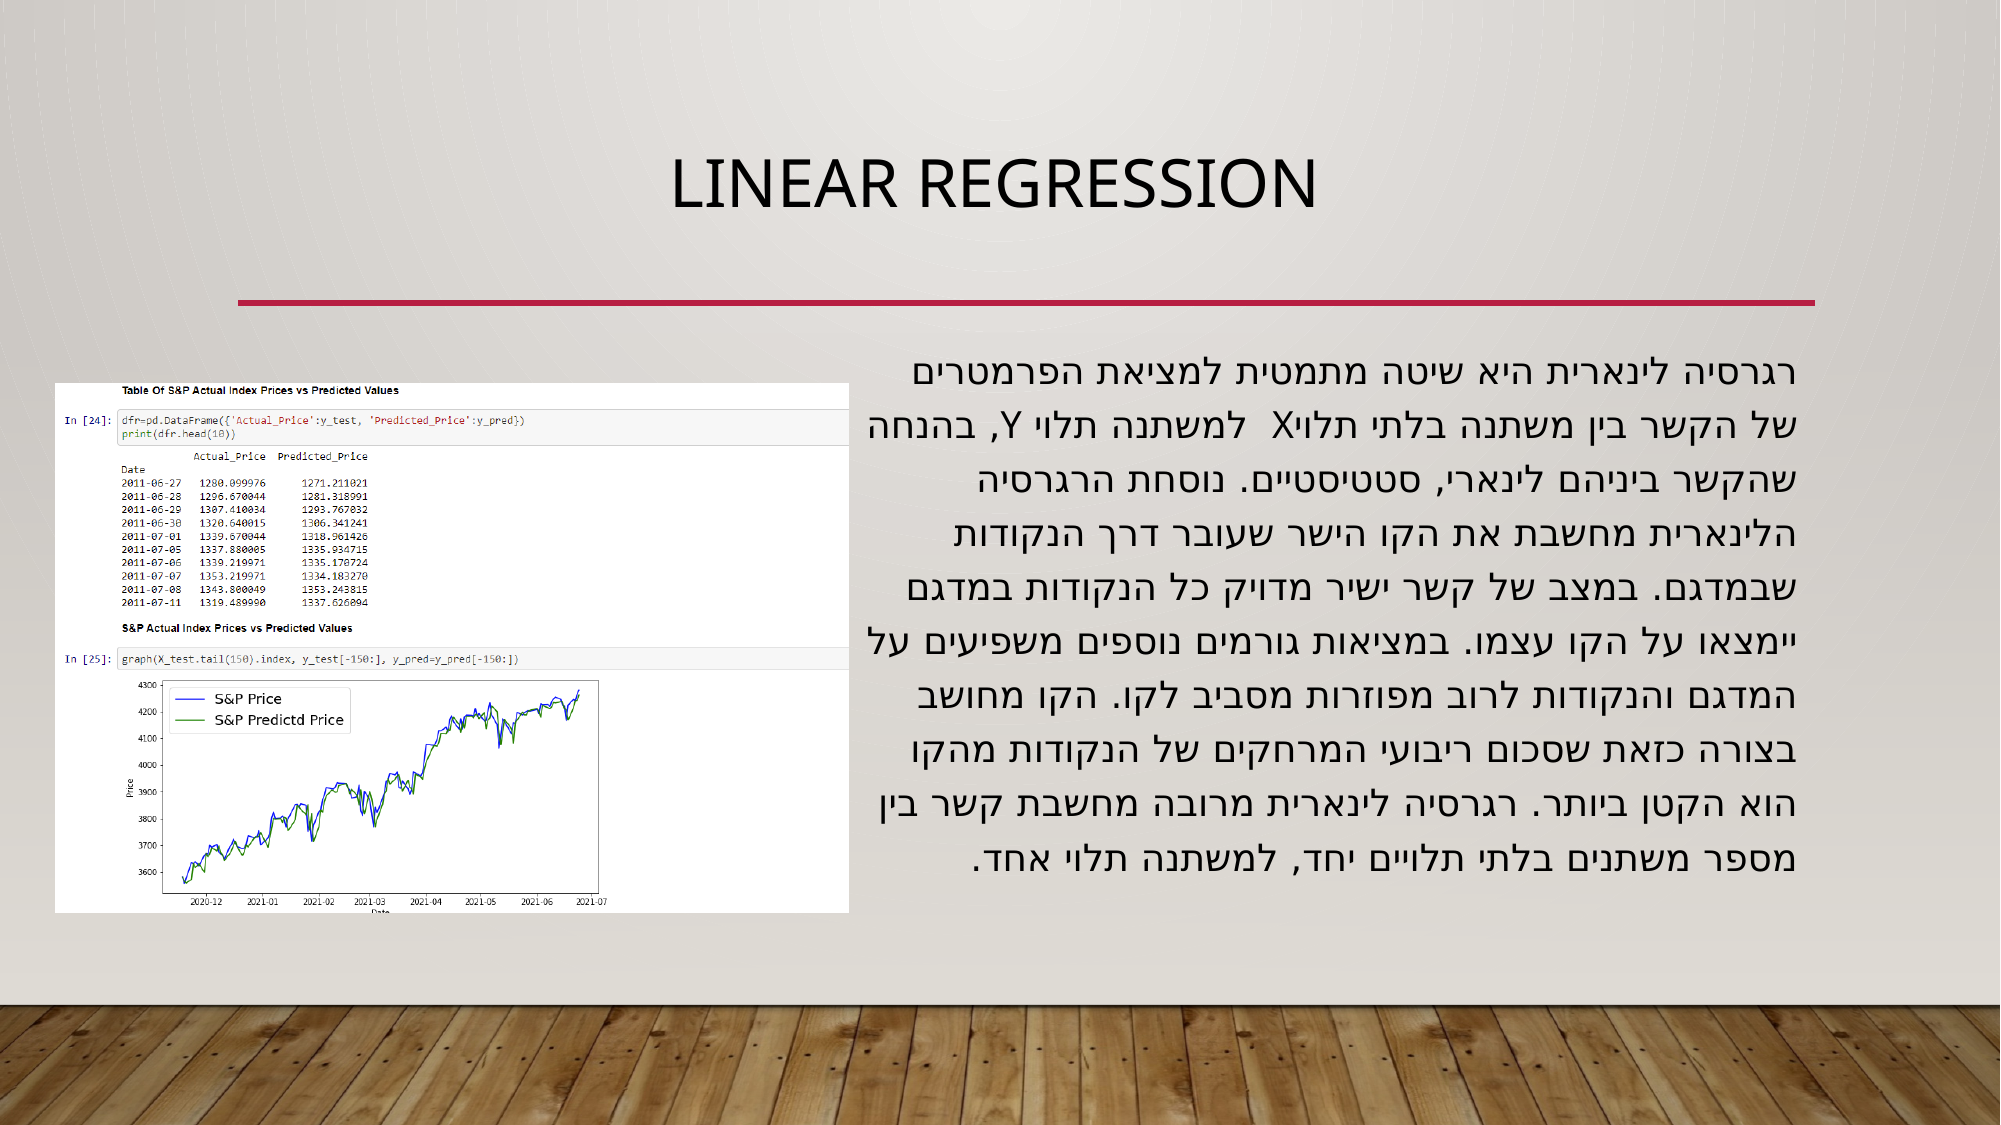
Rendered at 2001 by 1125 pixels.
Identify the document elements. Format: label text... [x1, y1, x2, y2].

title Linear Regression [654, 142, 1346, 315]
picture [55, 383, 850, 914]
list רגרסיה לינארית היא שיטה מתמטית למציאת הפרמטרים של הקשר בין משתנה בלתי תלויX למשתנה תלוי Y, בהנחה שהקשר ביניהם לינארי, סטטיסטיים. נוסחת הרגרסיה הלינארית מחשבת את הקו הישר שעובר דרך הנקודות שבמדגם. במצב של קשר ישיר מדויק כל הנקודות במדגם יימצאו על הקו עצמו. במציאות גורמים נוספים משפיעים על המדגם והנקודות לרוב מפוזרות מסביב לקו. הקו מחושב בצורה כזאת שסכום ריבועי המרחקים של הנקודות מהקו הוא הקטן ביותר. רגרסיה לינארית מרובה מחשבת קשר בין מספר משתנים בלתי תלויים יחד, למשתנה תלוי אחד. [848, 330, 1814, 897]
picture [0, 1005, 2000, 1125]
